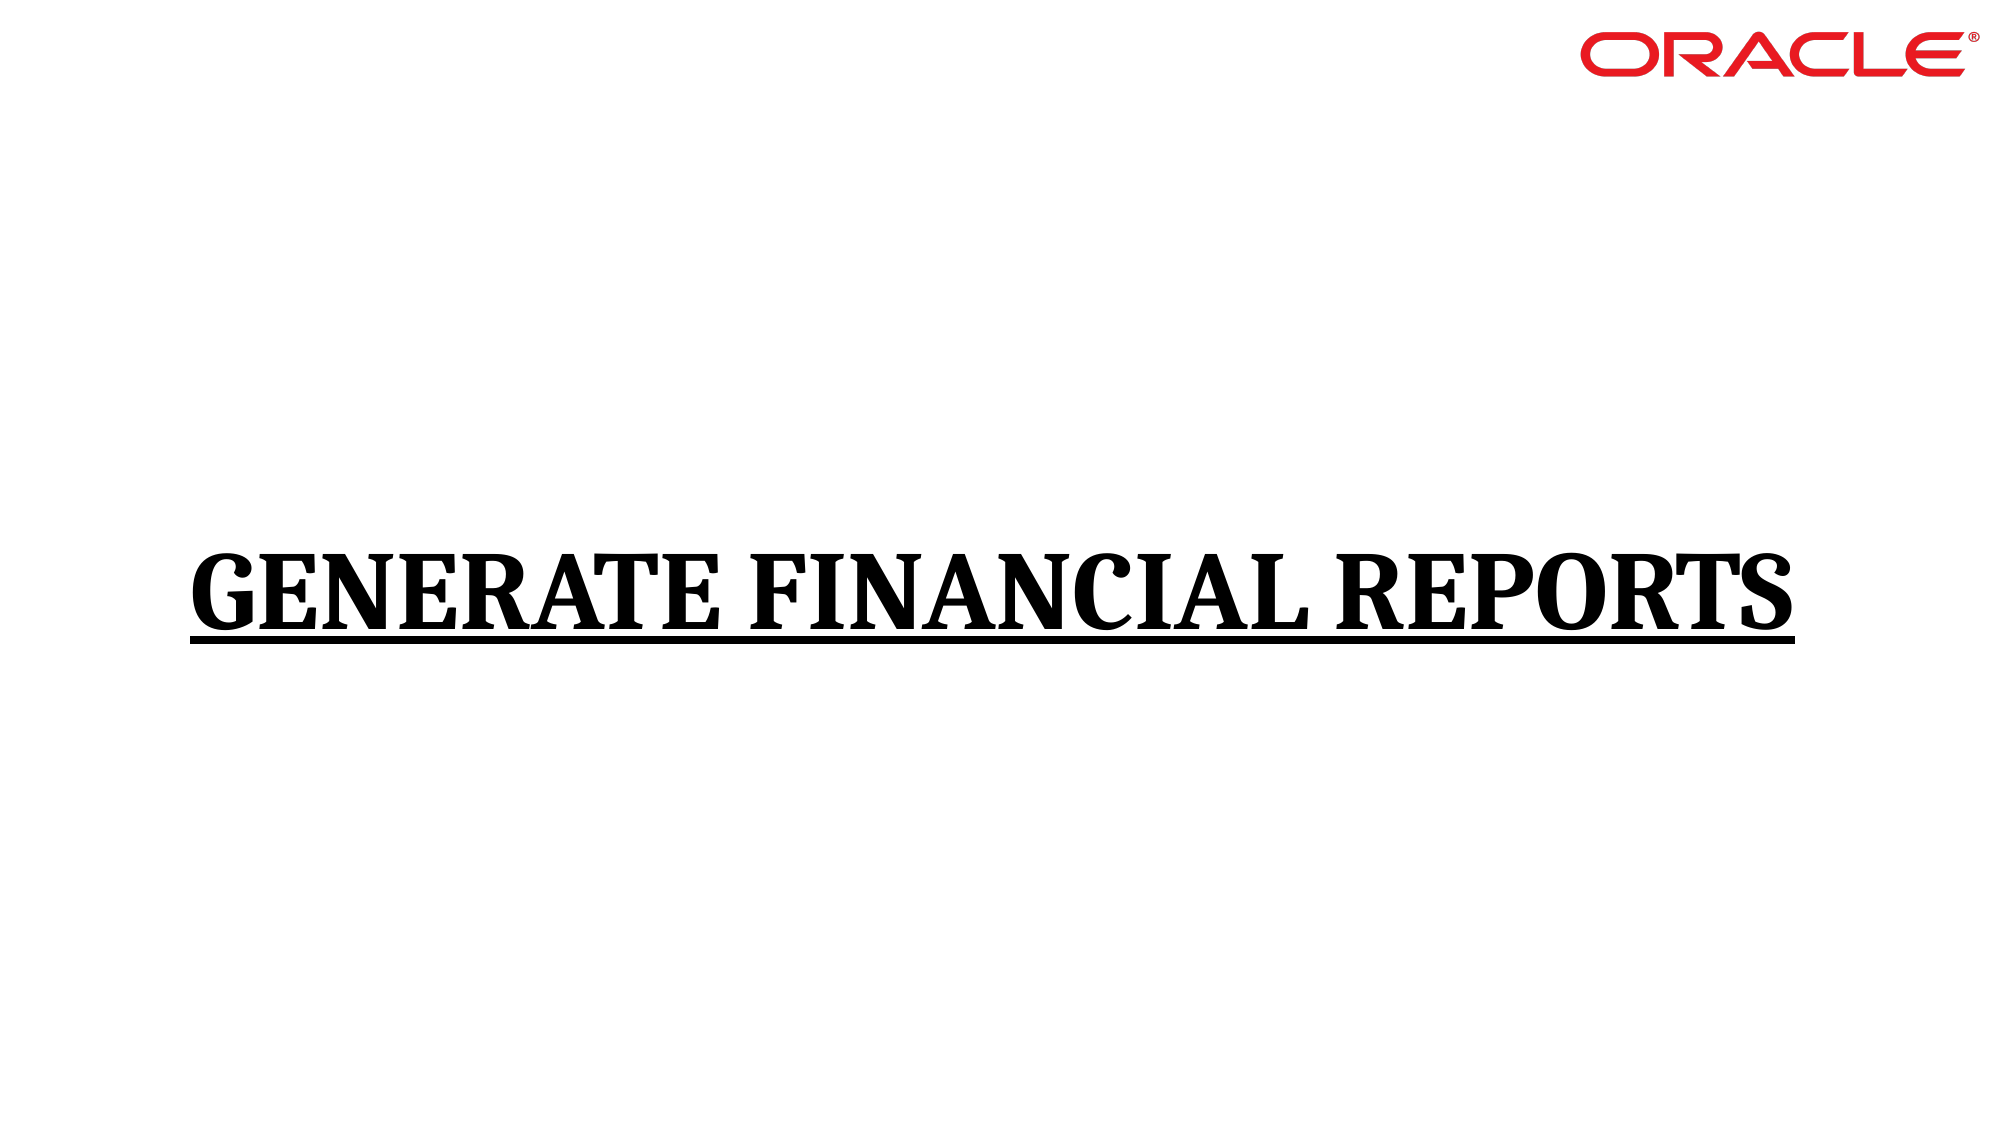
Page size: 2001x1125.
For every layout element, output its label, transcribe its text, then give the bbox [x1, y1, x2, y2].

picture [1558, 3, 2001, 105]
title Generate Financial Reports [175, 79, 1874, 1107]
